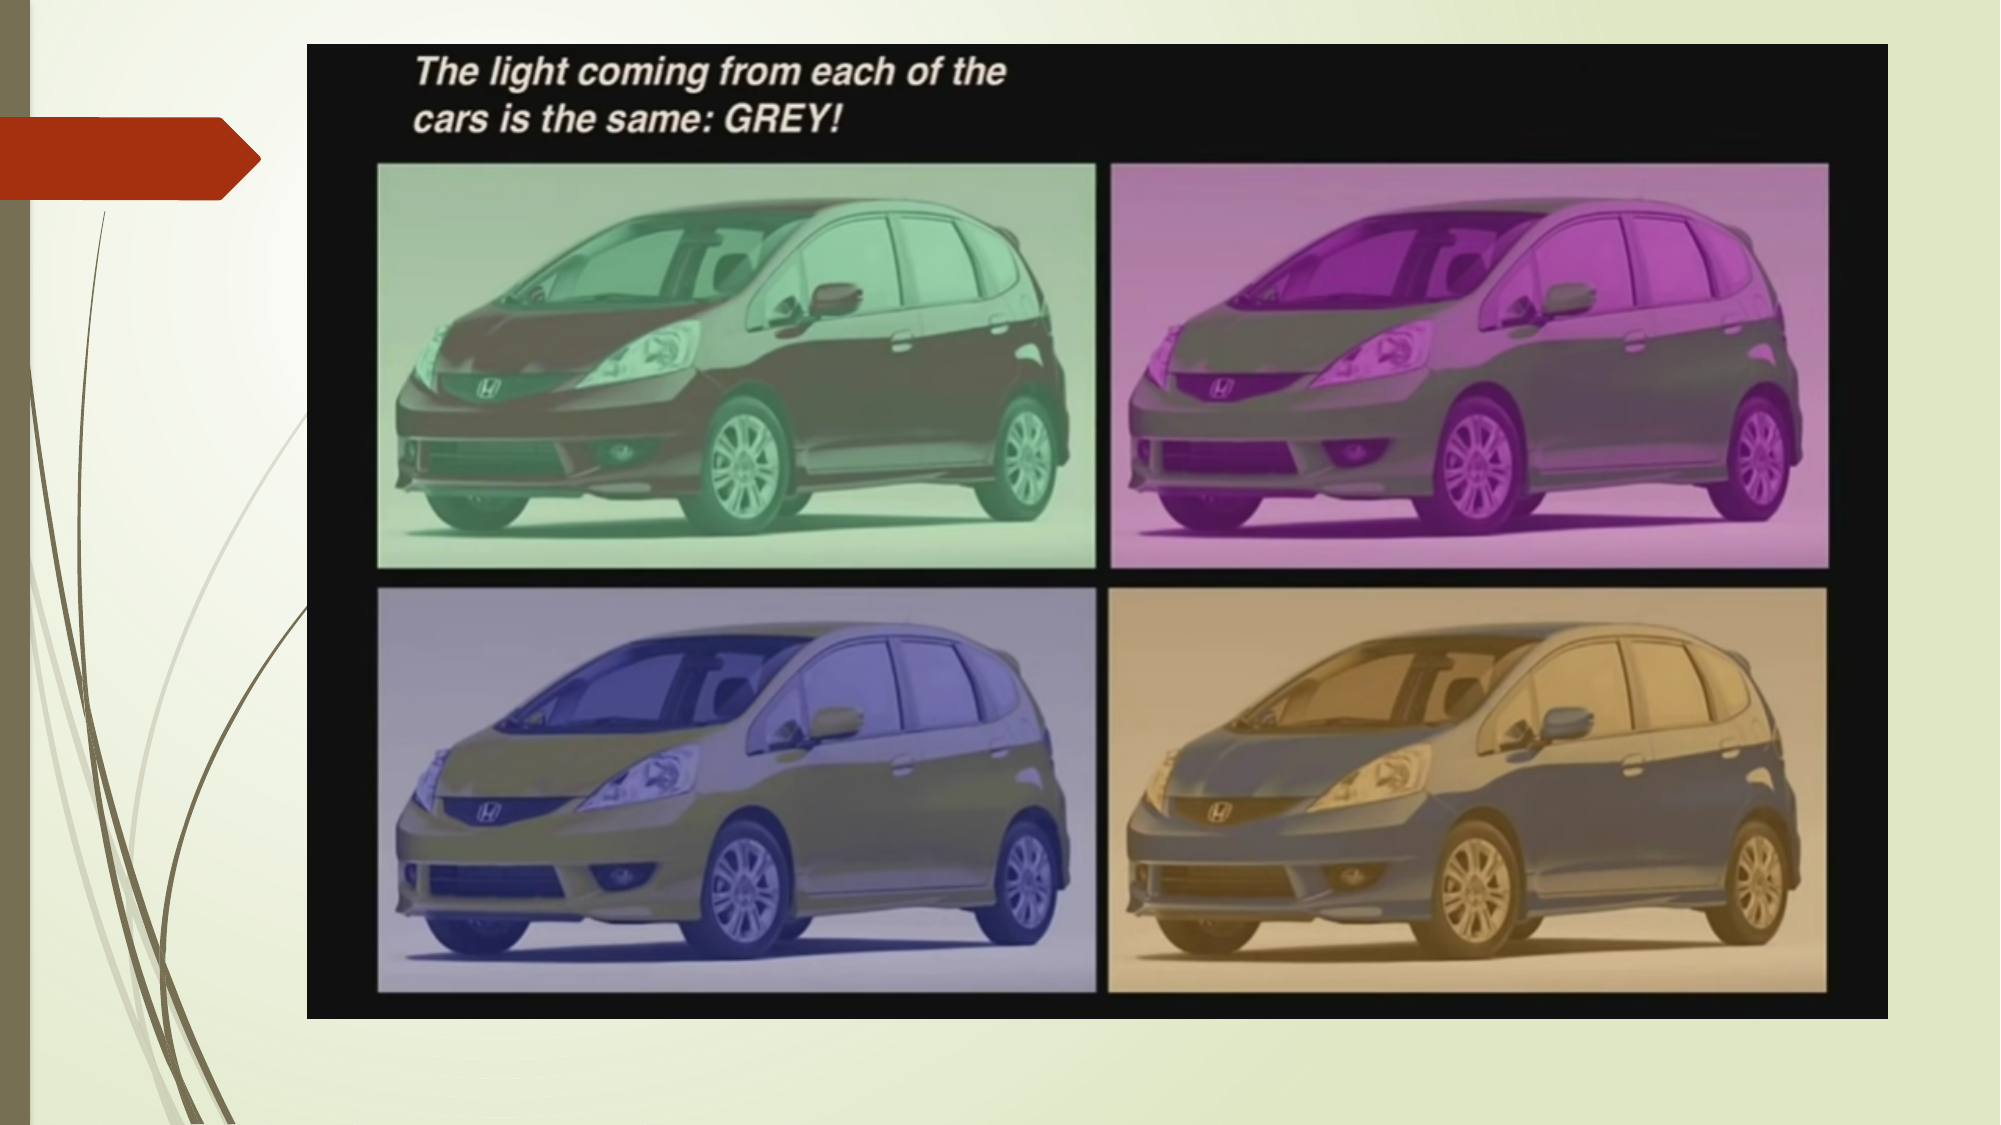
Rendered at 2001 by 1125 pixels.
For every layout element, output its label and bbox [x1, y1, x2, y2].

picture [307, 44, 1888, 1019]
